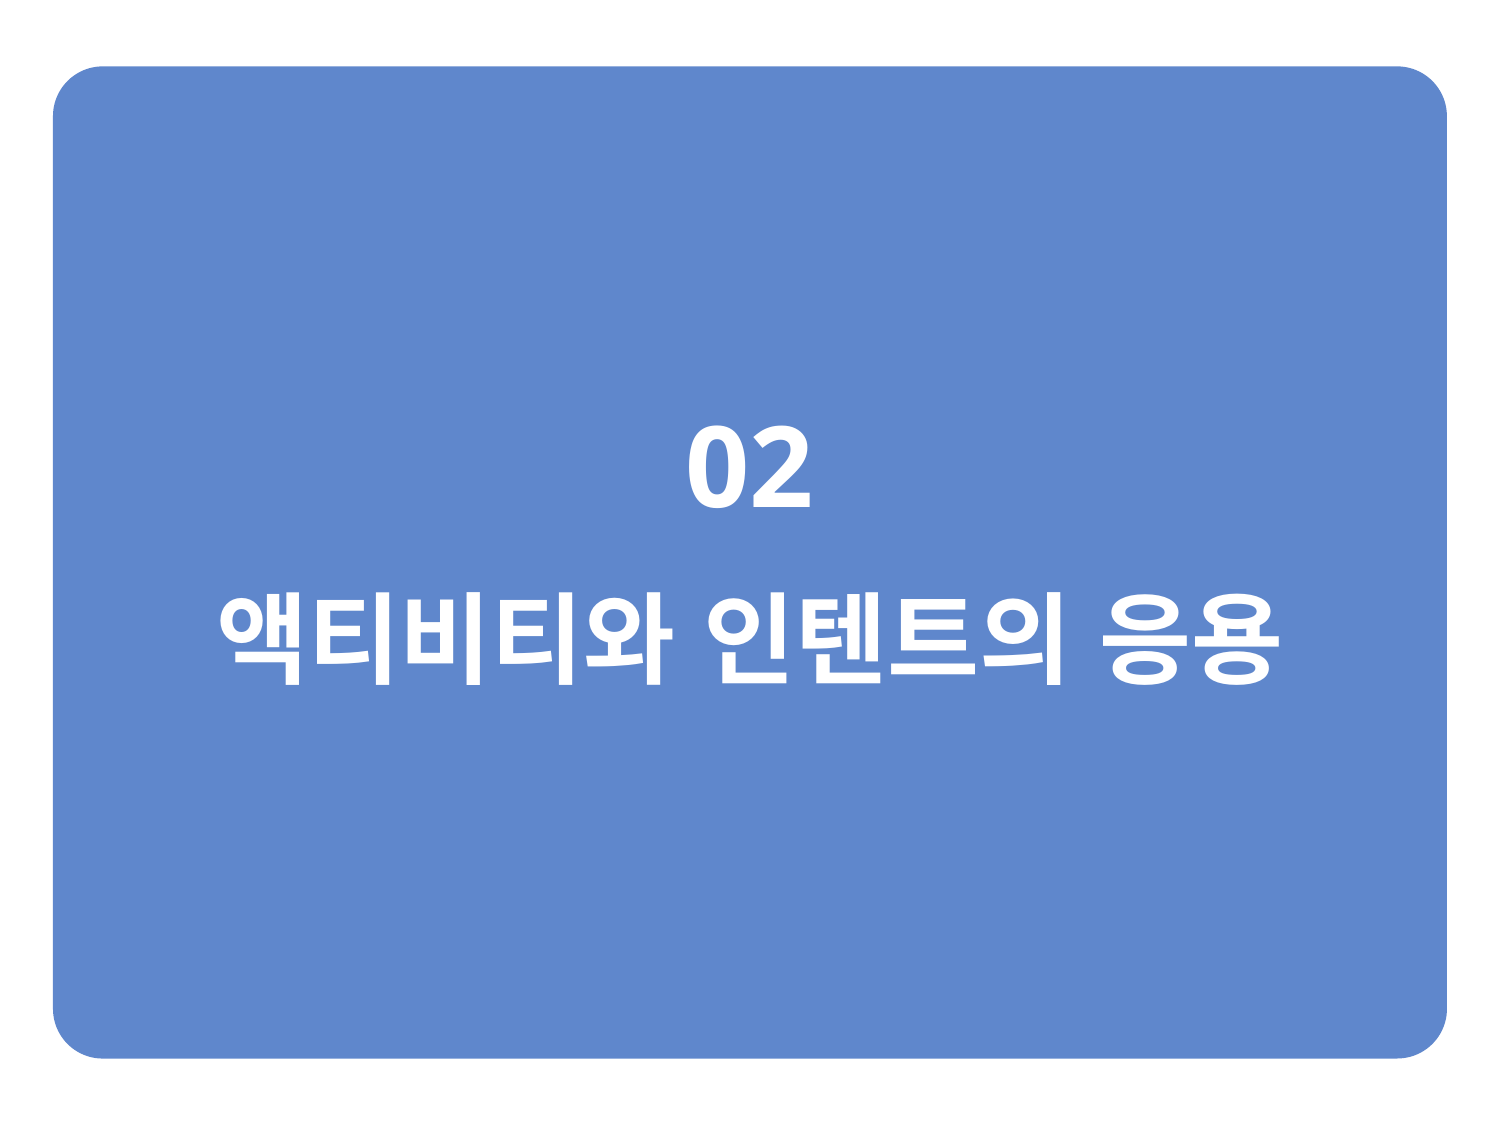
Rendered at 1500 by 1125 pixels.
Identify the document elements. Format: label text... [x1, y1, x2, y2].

list 02 [117, 385, 1383, 540]
list 액티비티와 인텐트의 응용 [117, 559, 1383, 715]
